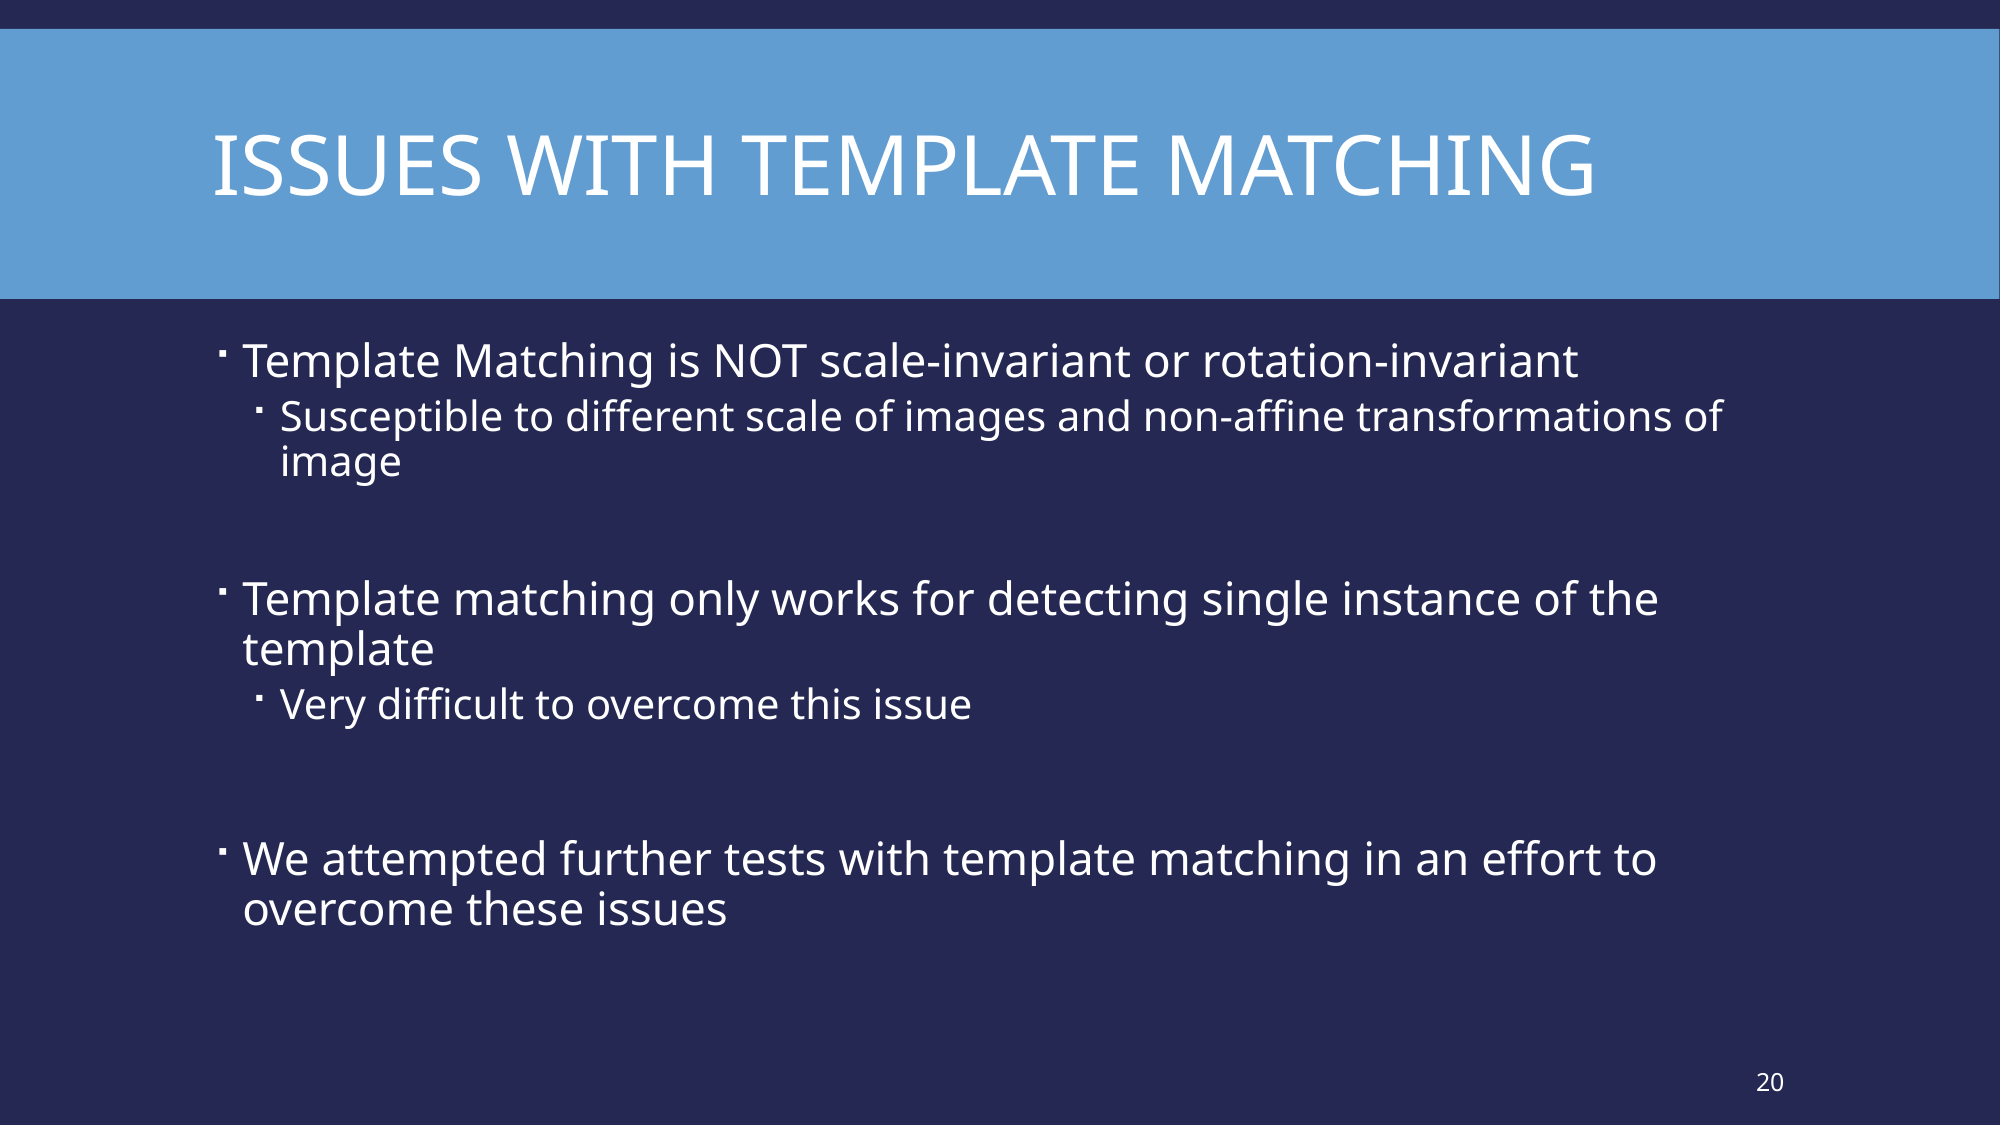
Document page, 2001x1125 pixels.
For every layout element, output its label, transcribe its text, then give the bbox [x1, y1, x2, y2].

title issues with template matching [197, 46, 1803, 295]
list Template Matching is NOT scale-invariant or rotation-invariant Susceptible to different scale of images and non-affine transformations of image Template matching only works for detecting single instance of the template Very difficult to overcome this issue We attempted further tests with template matching in an effort to overcome these issues [197, 329, 1803, 1054]
slide_number 20 [1748, 1053, 1904, 1114]
